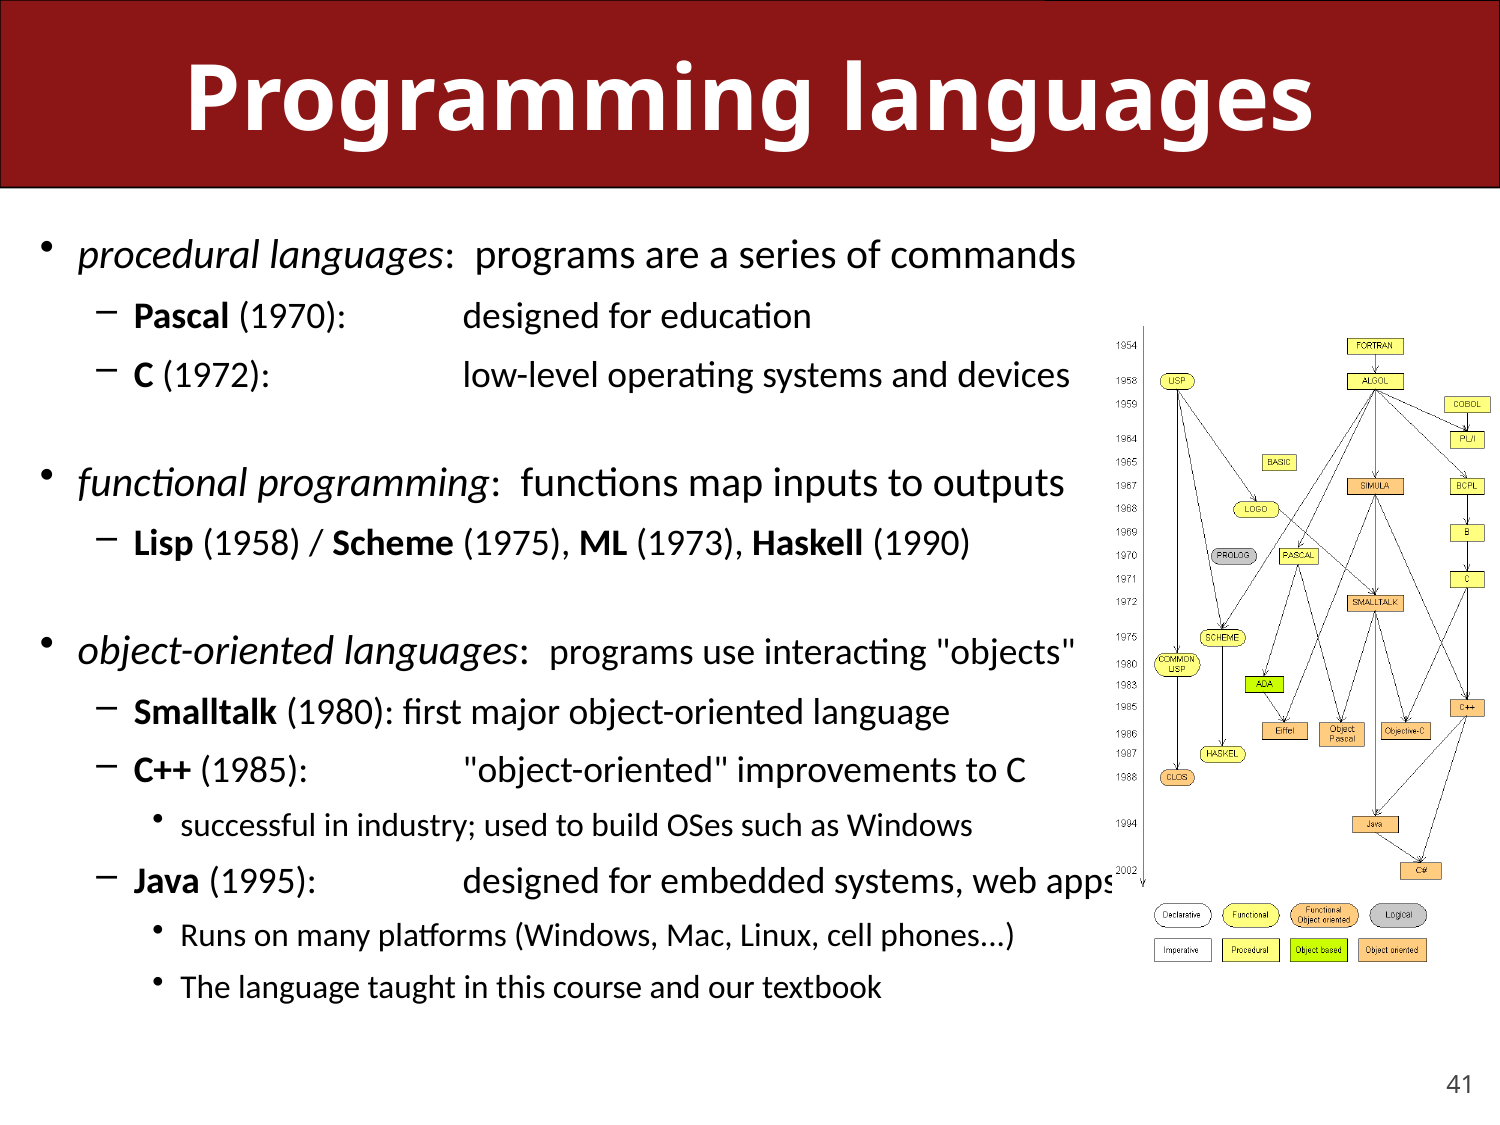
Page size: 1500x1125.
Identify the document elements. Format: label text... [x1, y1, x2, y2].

list procedural languages: programs are a series of commands Pascal (1970): designed for education C (1972): low-level operating systems and devices functional programming: functions map inputs to outputs Lisp (1958) / Scheme (1975), ML (1973), Haskell (1990) object-oriented languages: programs use interacting "objects" Smalltalk (1980): first major object-oriented language C++ (1985): "object-oriented" improvements to C successful in industry; used to build OSes such as Windows Java (1995): designed for embedded systems, web apps Runs on many platforms (Windows, Mac, Linux, cell phones...) The language taught in this course and our textbook [24, 212, 1475, 1063]
picture [1112, 324, 1491, 963]
title Programming languages [75, 0, 1425, 188]
